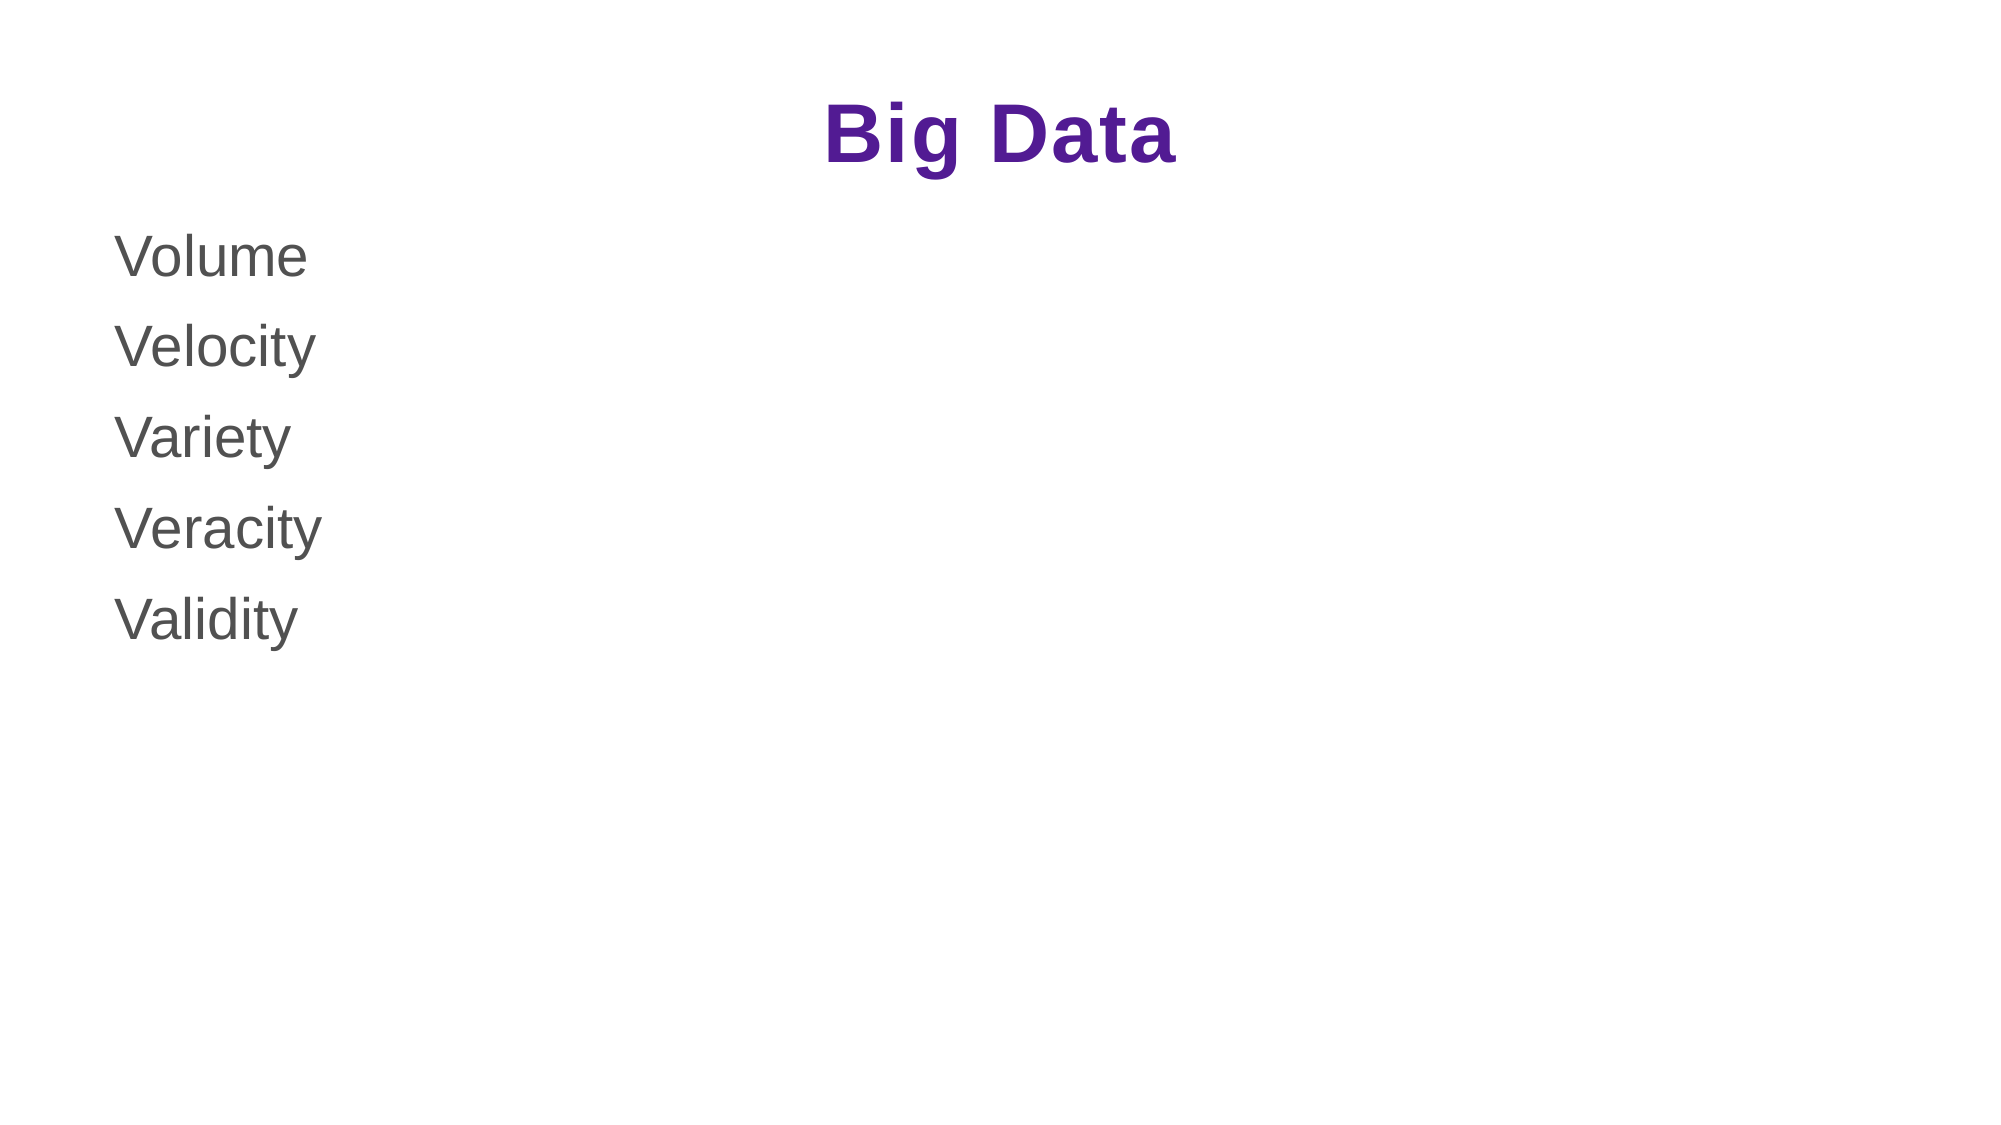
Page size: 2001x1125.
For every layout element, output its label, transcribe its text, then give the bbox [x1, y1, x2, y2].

list Volume Velocity Variety Veracity Validity [99, 210, 1900, 984]
title Big Data [99, 59, 1900, 210]
